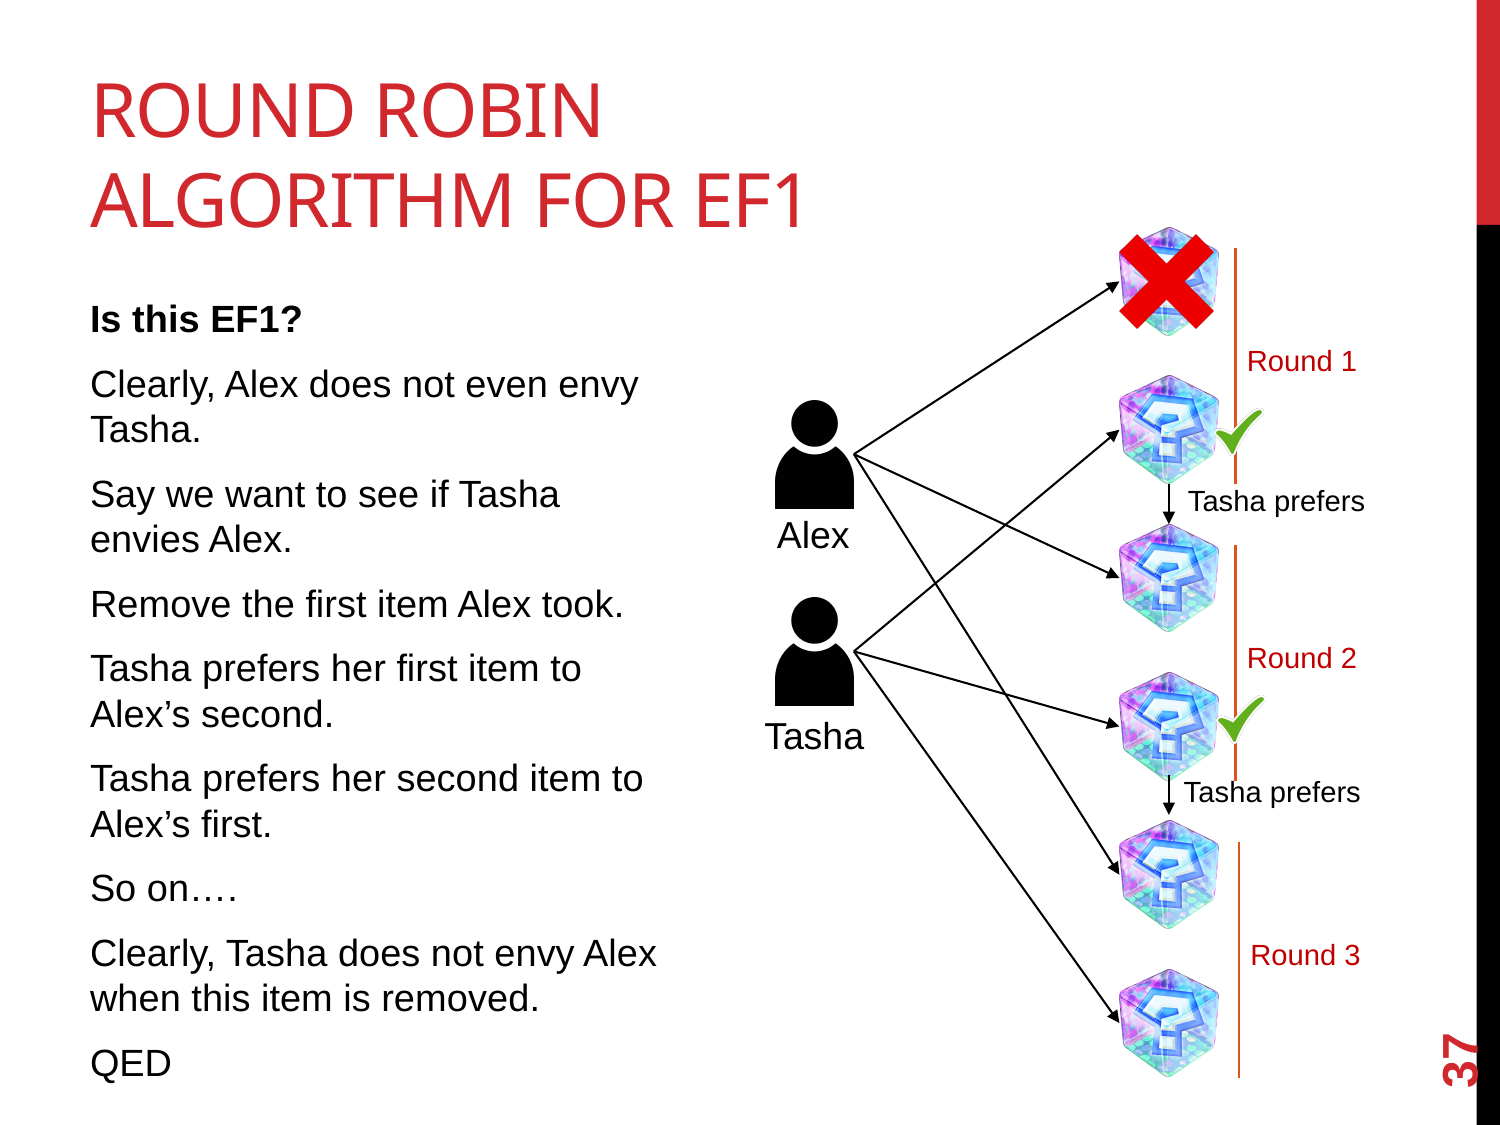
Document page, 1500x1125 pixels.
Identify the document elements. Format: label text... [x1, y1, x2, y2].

picture [1120, 671, 1266, 781]
text_box Tasha prefers [1179, 766, 1424, 816]
slide_number 37 [1427, 887, 1488, 1104]
picture [1120, 375, 1264, 485]
text_box Tasha [749, 704, 851, 765]
text_box Round 2 [1245, 632, 1406, 682]
picture [1120, 523, 1219, 633]
title Round Robin Algorithm for EF1 [75, 25, 1025, 250]
picture [1120, 820, 1219, 930]
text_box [853, 453, 1120, 650]
text_box Round 3 [1249, 928, 1410, 979]
text_box Round 1 [1245, 334, 1406, 385]
list Is this EF1? Clearly, Alex does not even envy Tasha. Say we want to see if Tasha envies Alex. Remove the first item Alex took. Tasha prefers her first item to Alex’s second. Tasha prefers her second item to Alex’s first. So on…. Clearly, Tasha does not envy Alex when this item is removed. QED [75, 287, 685, 1104]
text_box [853, 429, 1120, 451]
text_box Tasha prefers [1179, 475, 1428, 526]
picture [775, 596, 853, 706]
picture [1118, 968, 1219, 1078]
picture [1118, 226, 1219, 336]
picture [775, 399, 853, 509]
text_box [853, 280, 1120, 428]
text_box Alex [762, 503, 851, 564]
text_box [853, 650, 1120, 1024]
